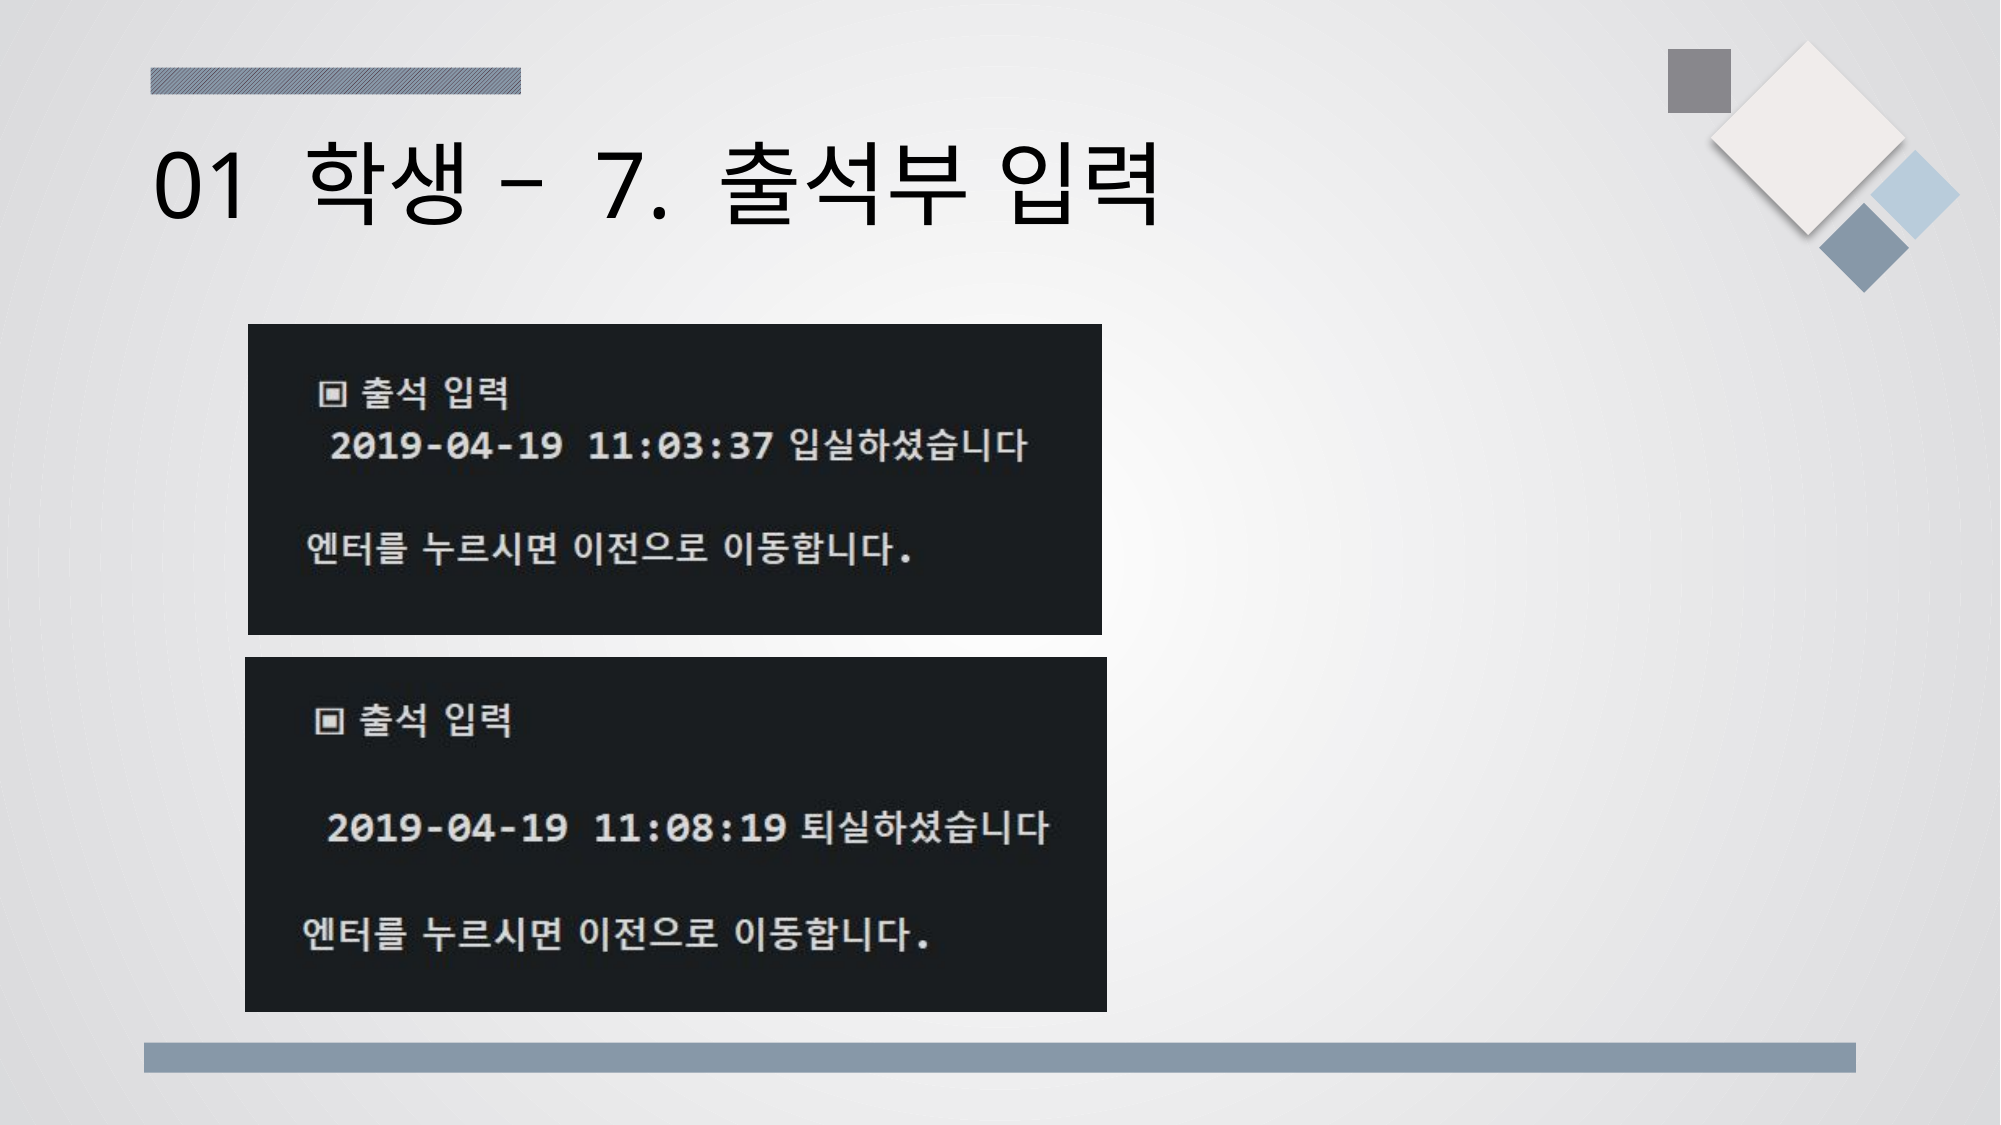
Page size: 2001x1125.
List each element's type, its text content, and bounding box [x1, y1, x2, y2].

picture [245, 657, 1107, 1012]
picture [248, 324, 1102, 635]
title 01 학생 – 7. 출석부 입력 [137, 101, 1707, 278]
